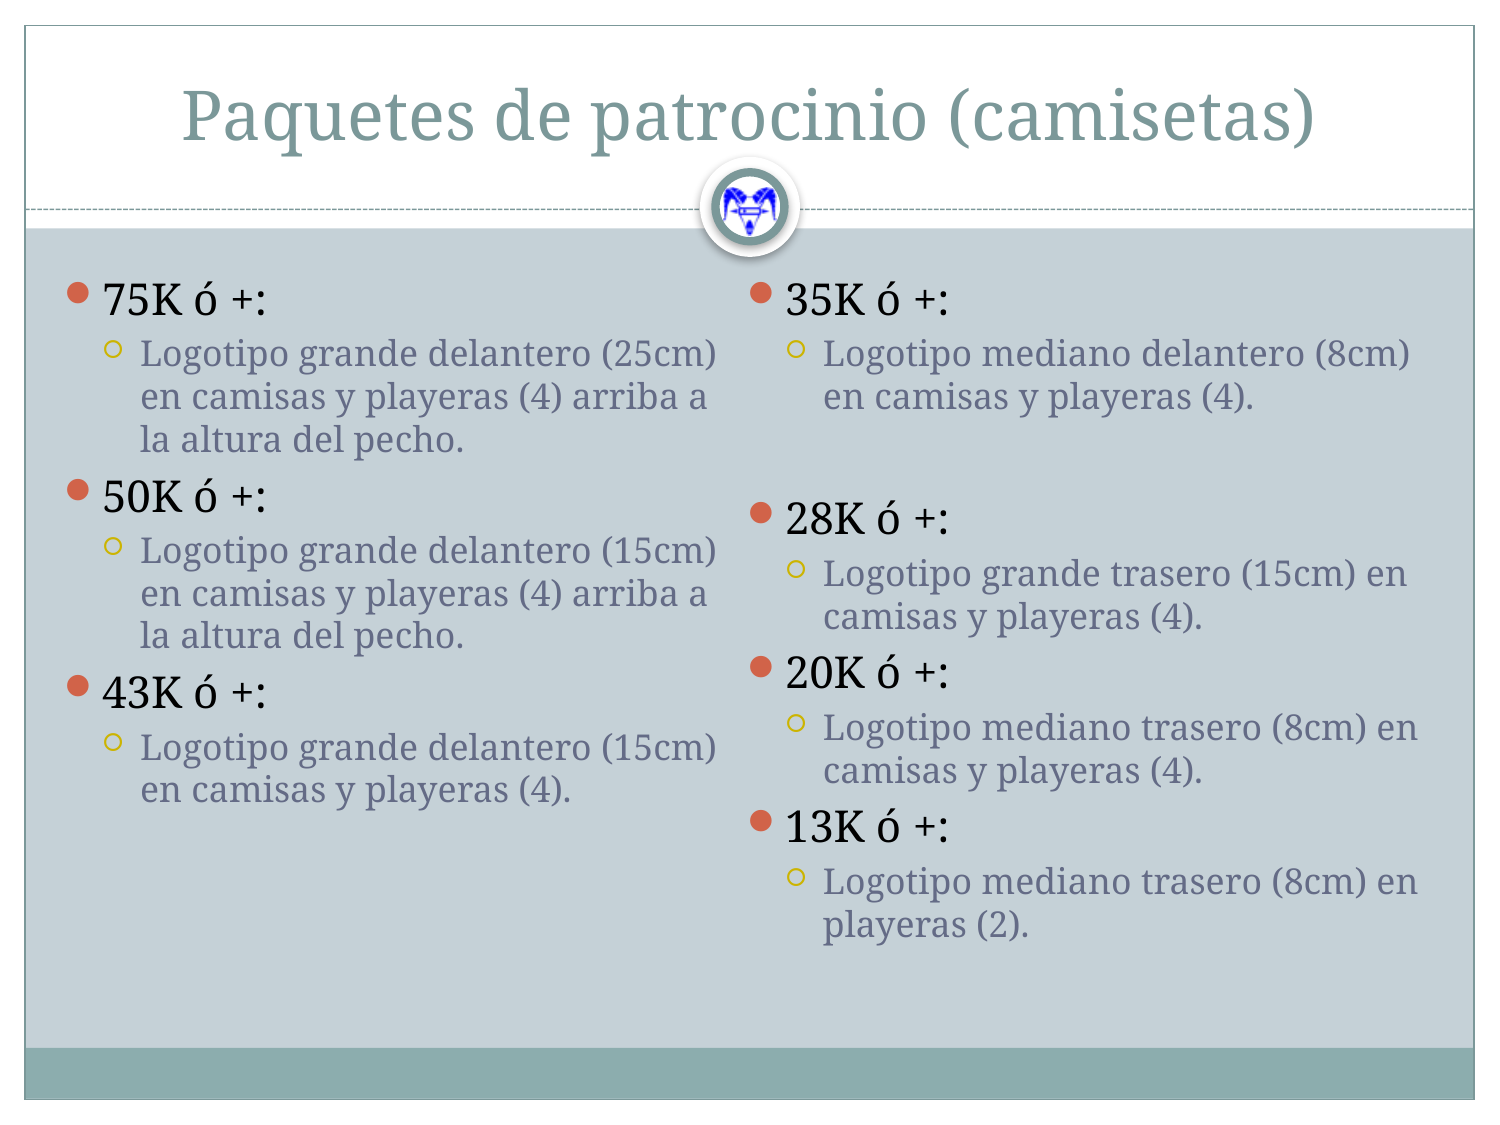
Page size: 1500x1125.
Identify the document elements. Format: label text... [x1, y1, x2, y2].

list 75K ó +: Logotipo grande delantero (25cm) en camisas y playeras (4) arriba a la altura del pecho. 50K ó +: Logotipo grande delantero (15cm) en camisas y playeras (4) arriba a la altura del pecho. 43K ó +: Logotipo grande delantero (15cm) en camisas y playeras (4). 35K ó +: Logotipo mediano delantero (8cm) en camisas y playeras (4). 28K ó +: Logotipo grande trasero (15cm) en camisas y playeras (4). 20K ó +: Logotipo mediano trasero (8cm) en camisas y playeras (4). 13K ó +: Logotipo mediano trasero (8cm) en playeras (2). [49, 264, 1445, 1071]
picture [723, 187, 777, 236]
title Paquetes de patrocinio (camisetas) [49, 37, 1450, 162]
